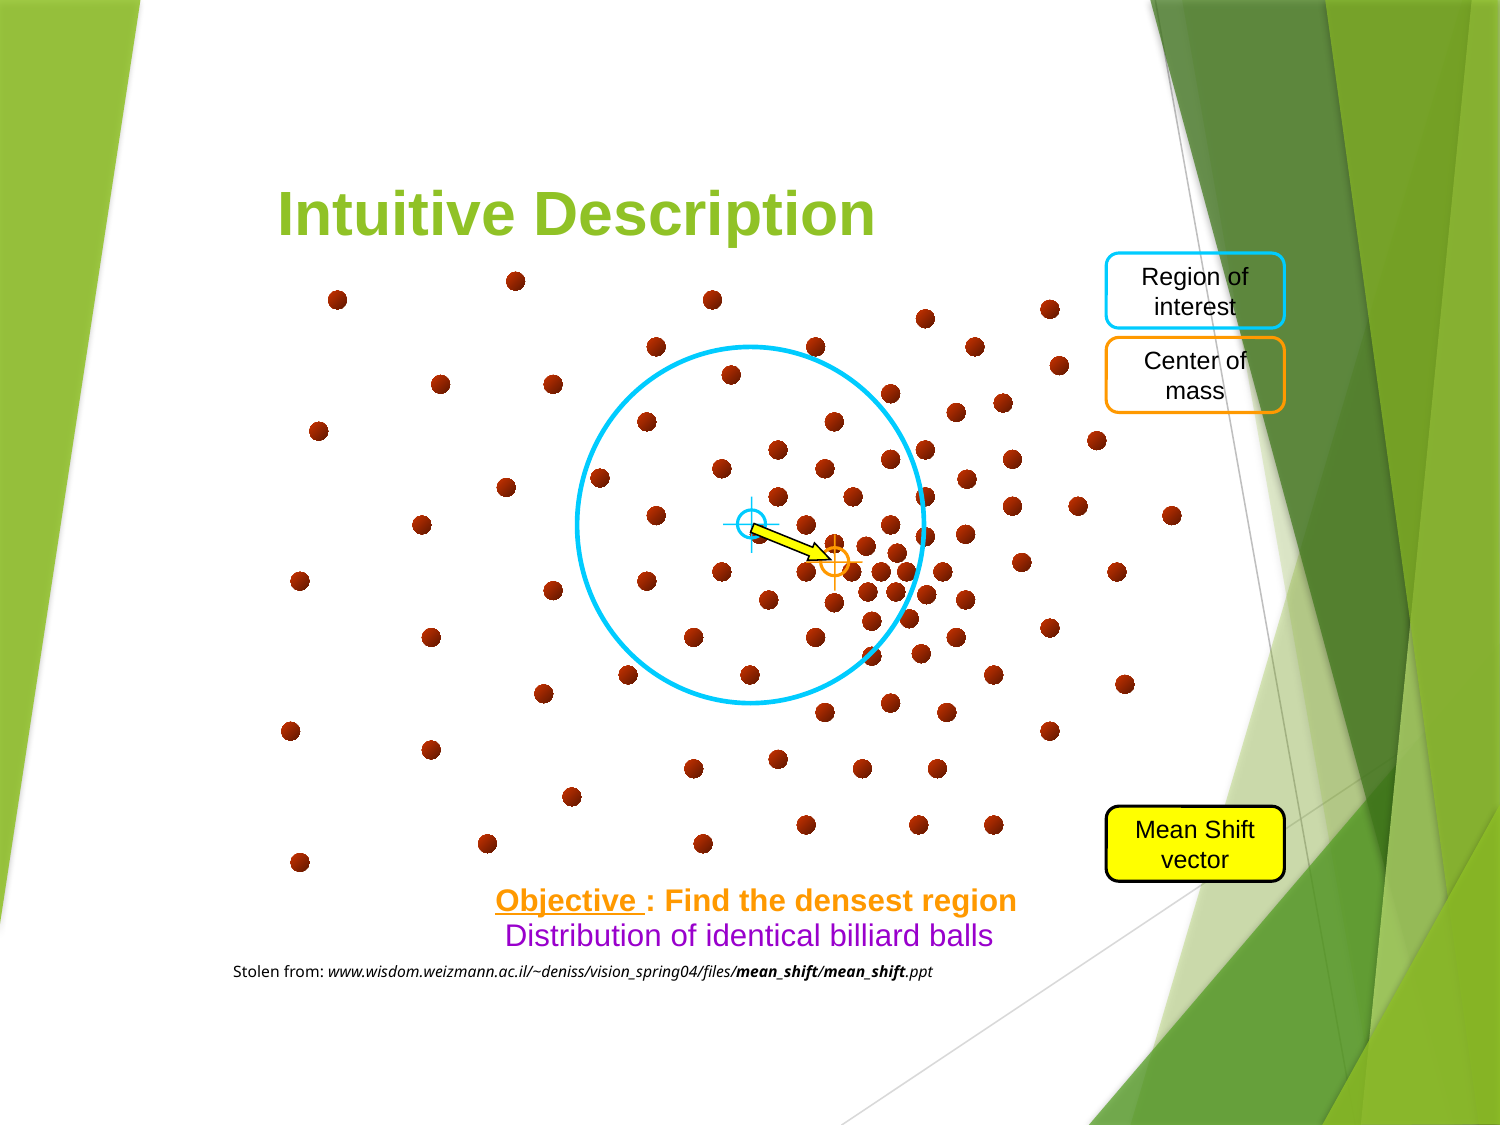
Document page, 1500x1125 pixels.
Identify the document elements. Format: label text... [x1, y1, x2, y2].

text_box [1040, 618, 1060, 638]
text_box [957, 469, 977, 489]
text_box [965, 337, 985, 357]
text_box [421, 740, 441, 760]
text_box [1107, 562, 1127, 582]
text_box [933, 562, 953, 582]
text_box [993, 393, 1013, 413]
text_box [768, 749, 788, 769]
text_box Region of interest [1106, 252, 1285, 329]
text_box [1162, 506, 1182, 526]
text_box [647, 337, 666, 345]
text_box [534, 684, 554, 704]
text_box [1087, 431, 1107, 451]
text_box [946, 403, 966, 422]
text_box [1012, 553, 1032, 572]
text_box [309, 421, 329, 441]
text_box Center of mass [1106, 337, 1285, 413]
text_box [806, 337, 825, 345]
text_box [328, 290, 347, 310]
text_box Objective : Find the densest region [480, 872, 1033, 925]
text_box [1049, 356, 1069, 376]
text_box [1068, 496, 1088, 516]
text_box [1003, 496, 1022, 516]
text_box [1003, 449, 1022, 469]
text_box [290, 571, 310, 591]
text_box [956, 590, 976, 610]
text_box Stolen from: www.wisdom.weizmann.ac.il/~deniss/vision_spring04/files/mean_shift/mean_shift.ppt [218, 954, 1096, 988]
text_box Intuitive Description [262, 140, 1030, 282]
text_box [703, 290, 722, 310]
text_box [915, 309, 935, 329]
text_box [930, 528, 935, 545]
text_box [576, 346, 925, 704]
text_box [412, 515, 432, 535]
text_box [815, 713, 835, 722]
text_box [543, 581, 563, 601]
text_box [421, 628, 441, 647]
text_box [1040, 299, 1060, 319]
text_box [928, 759, 947, 779]
text_box Mean Shift vector [1106, 806, 1285, 882]
text_box [956, 524, 976, 544]
text_box [281, 721, 301, 741]
text_box [937, 703, 957, 722]
text_box [796, 815, 816, 835]
text_box [930, 586, 937, 604]
text_box [853, 759, 872, 779]
text_box [684, 759, 704, 779]
text_box [930, 488, 935, 505]
text_box [1115, 674, 1135, 694]
text_box [930, 441, 935, 459]
text_box [562, 787, 582, 807]
text_box [946, 628, 966, 647]
text_box [984, 815, 1004, 835]
text_box [909, 815, 929, 835]
text_box [506, 282, 525, 291]
text_box [496, 478, 516, 497]
text_box [984, 665, 1004, 685]
text_box [1040, 721, 1060, 741]
text_box Distribution of identical billiard balls [187, 907, 1313, 960]
text_box [290, 853, 310, 872]
text_box [693, 834, 713, 854]
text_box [805, 533, 864, 592]
text_box [543, 374, 563, 394]
text_box [431, 374, 451, 394]
text_box [478, 834, 497, 854]
